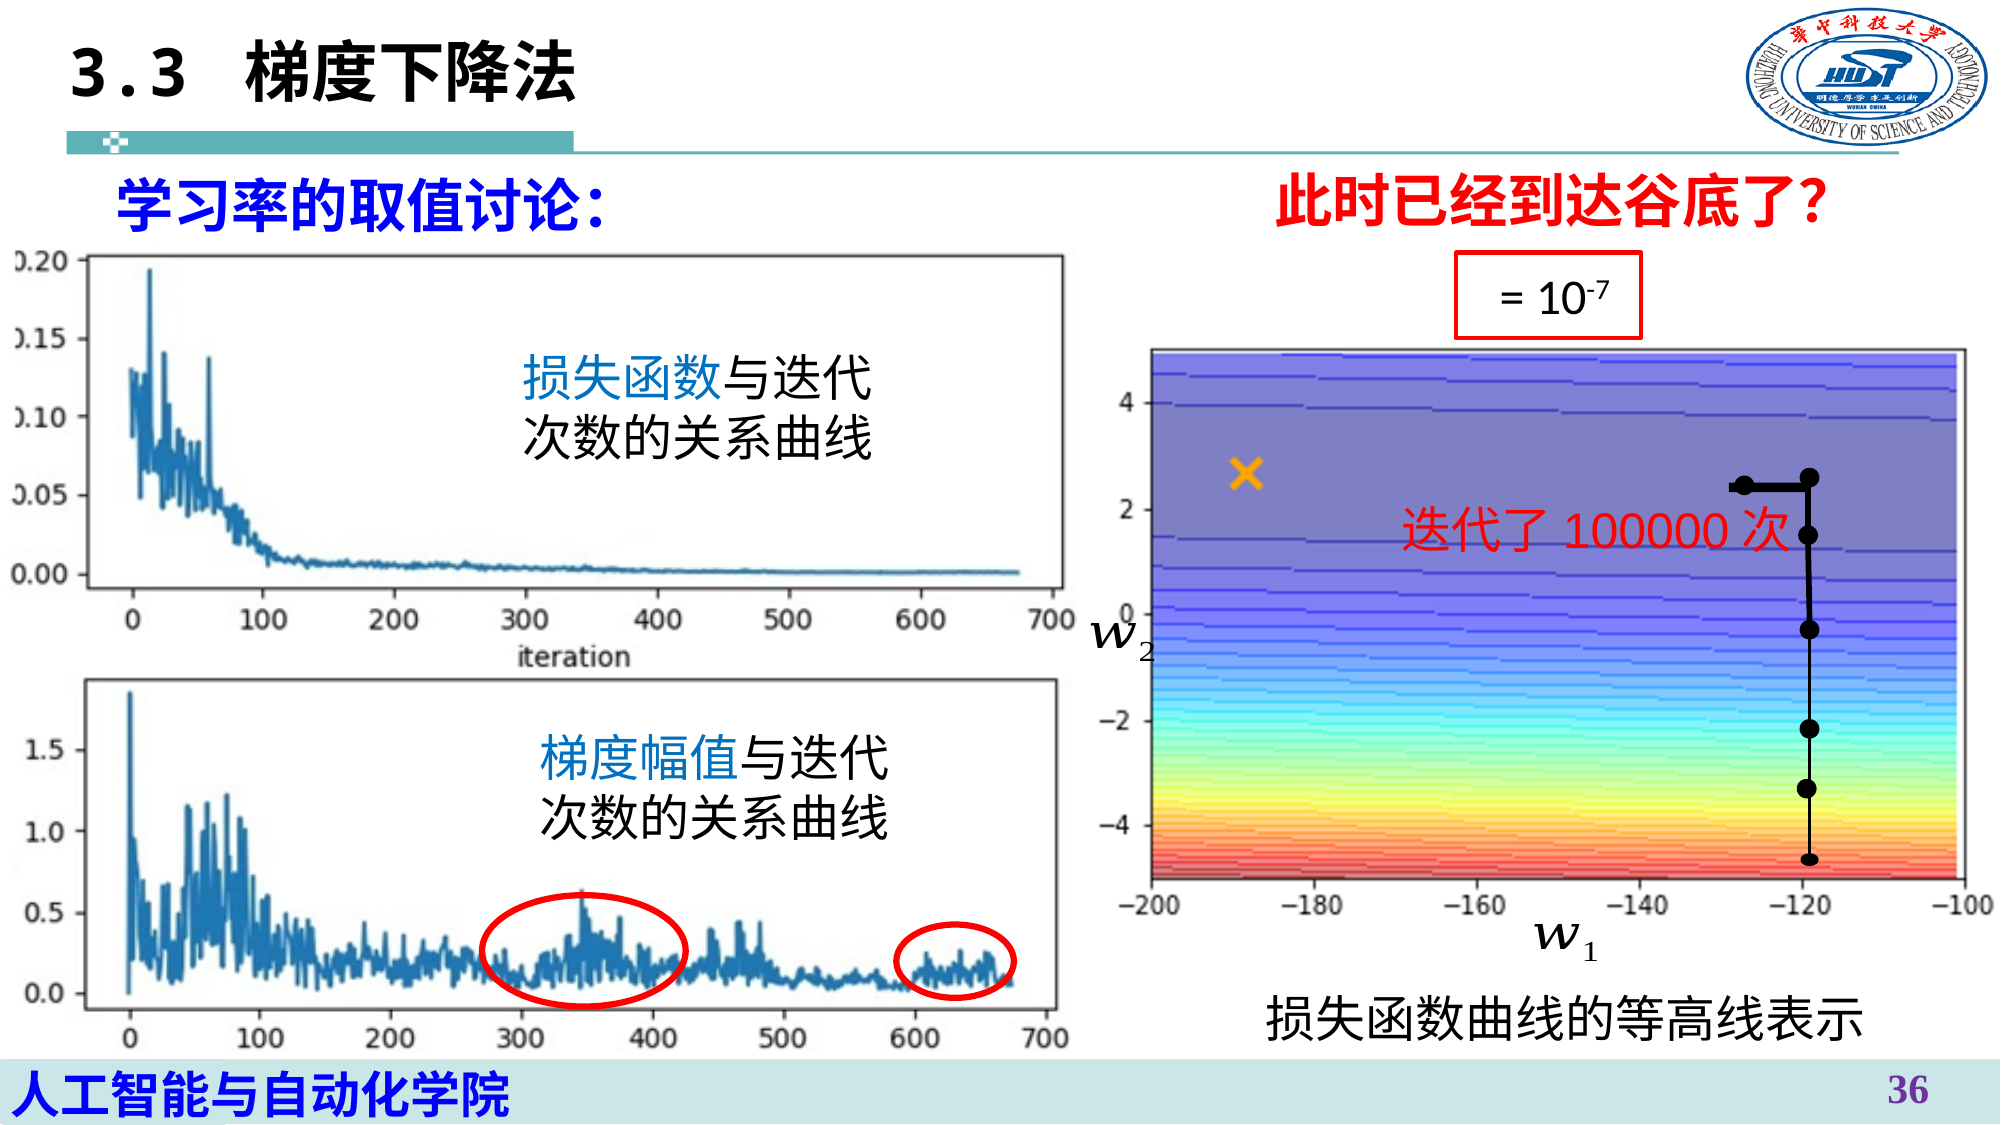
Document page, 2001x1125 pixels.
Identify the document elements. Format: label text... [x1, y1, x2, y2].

text_box 此时已经到达谷底了？ [1259, 157, 1872, 242]
slide_number 36 [1816, 1054, 2000, 1114]
picture [103, 132, 128, 153]
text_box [2, 234, 1078, 668]
text_box [1456, 252, 1641, 321]
text_box 损失函数曲线的等高线表示 [1250, 980, 1881, 1055]
picture [1098, 322, 2000, 925]
picture [1742, 7, 1993, 148]
text_box 人工智能与自动化学院 [230, 1067, 835, 1125]
text_box 3.3 梯度下降法 [53, 23, 1318, 116]
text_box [2, 668, 1078, 1060]
picture [3, 1060, 225, 1125]
